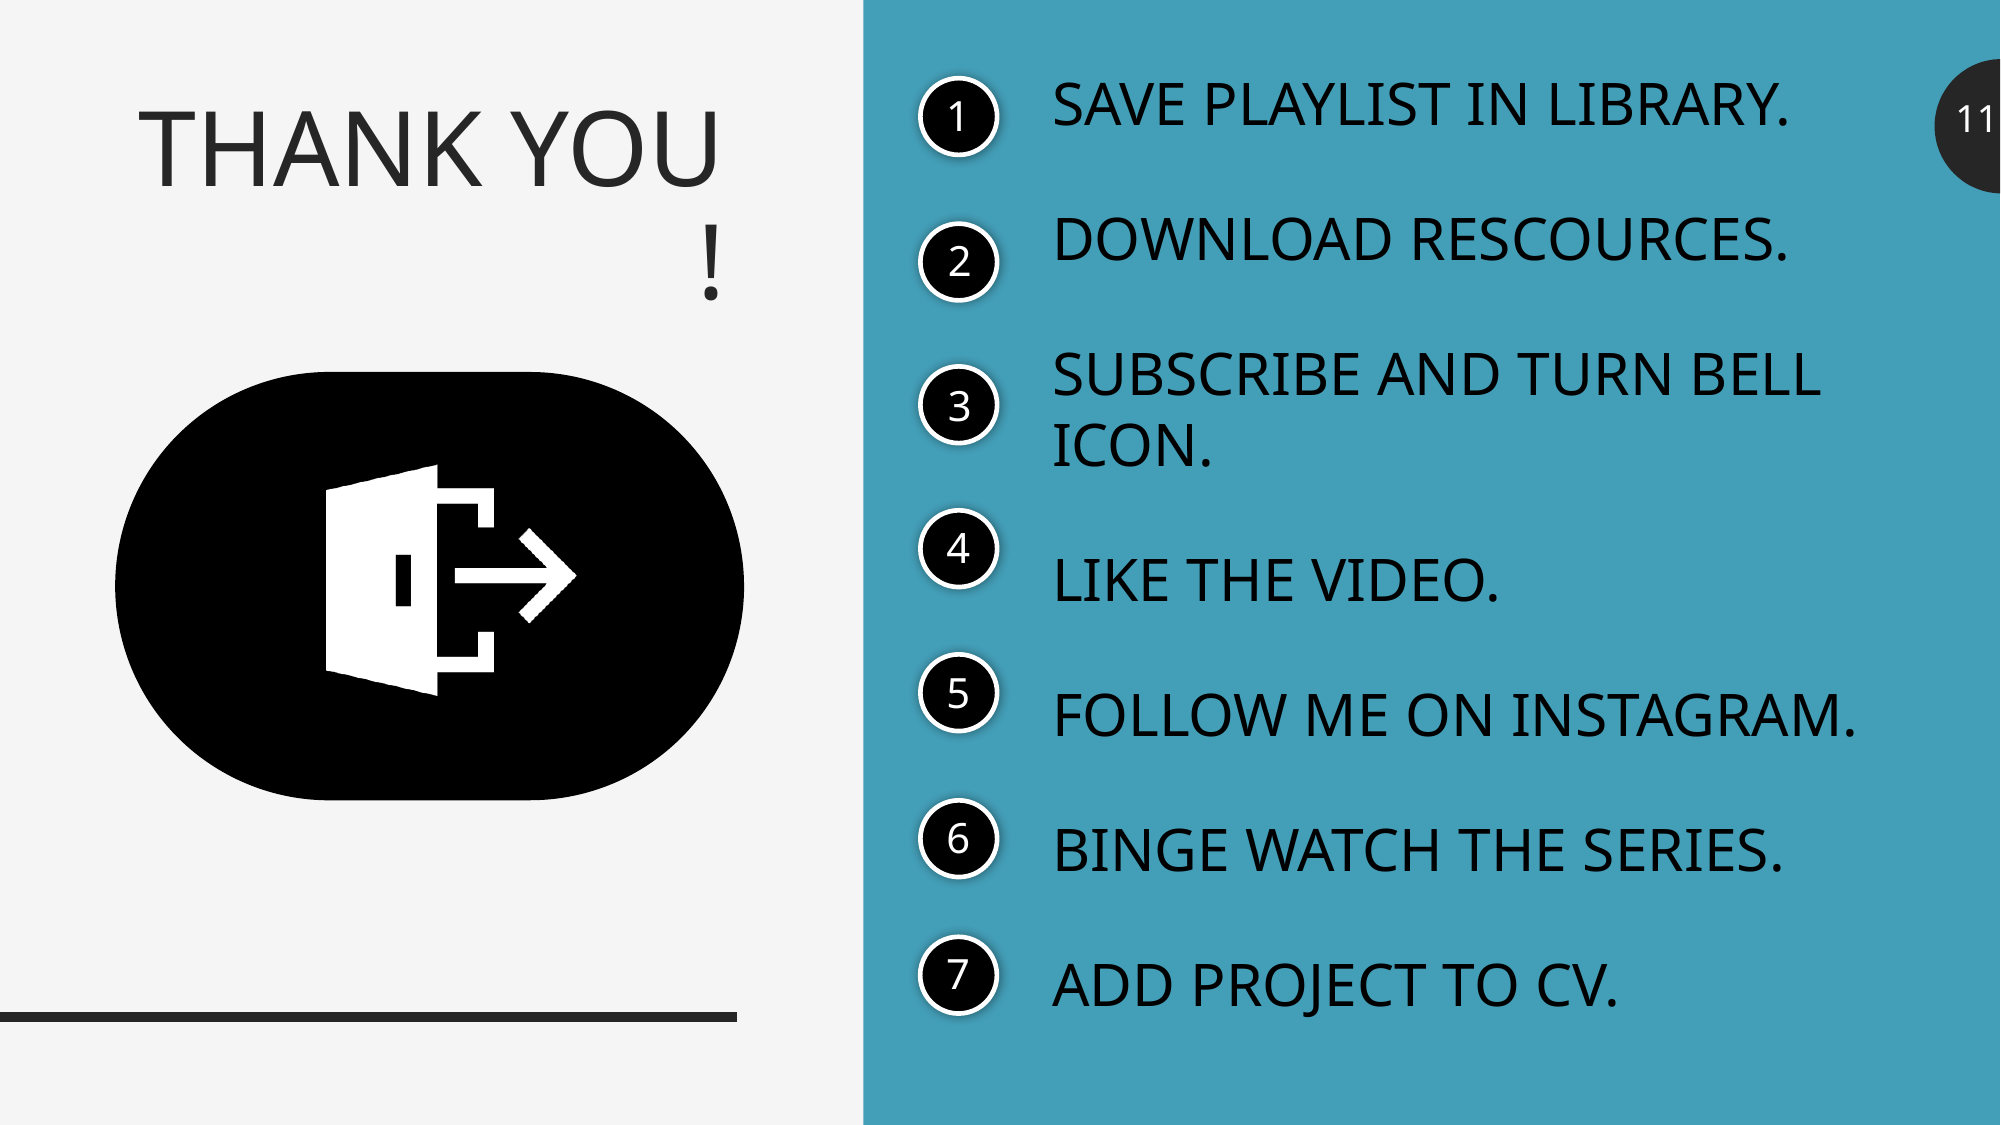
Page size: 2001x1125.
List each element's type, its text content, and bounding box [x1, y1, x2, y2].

text_box 6 [931, 804, 987, 870]
text_box [986, 948, 997, 1002]
text_box [115, 371, 745, 801]
text_box 5 [931, 659, 987, 725]
text_box [987, 666, 998, 719]
text_box [920, 948, 931, 1002]
text_box [920, 812, 931, 866]
text_box 2 [933, 227, 988, 293]
text_box 1 [931, 82, 986, 147]
text_box [942, 510, 976, 514]
text_box [938, 725, 980, 732]
text_box [920, 233, 933, 291]
text_box [935, 1006, 982, 1014]
text_box [935, 147, 983, 155]
text_box [936, 293, 982, 301]
text_box [936, 580, 981, 588]
text_box [987, 522, 998, 575]
text_box [920, 376, 933, 434]
text_box [920, 90, 931, 143]
text_box [920, 666, 931, 720]
text_box 3 [933, 371, 988, 437]
text_box 7 [931, 940, 986, 1006]
list SAVE PLAYLIST IN LIBRARY. DOWNLOAD RESCOURCES. SUBSCRIBE AND TURN BELL ICON. LIKE THE VIDEO. FOLLOW ME ON INSTAGRAM. BINGE WATCH THE SERIES. ADD PROJECT TO CV. [1037, 58, 1941, 1026]
text_box [986, 89, 998, 144]
text_box [920, 522, 931, 576]
text_box [988, 379, 998, 430]
text_box ‹#› [1940, 87, 2000, 148]
text_box [987, 812, 998, 865]
text_box [936, 870, 981, 878]
text_box [943, 936, 974, 940]
text_box [988, 237, 998, 287]
text_box [943, 223, 975, 227]
text_box [942, 78, 976, 82]
title THANK YOU ! [111, 89, 741, 463]
picture [294, 422, 608, 737]
text_box [942, 800, 975, 804]
text_box [940, 654, 977, 659]
text_box 4 [931, 514, 987, 580]
text_box [940, 366, 977, 371]
text_box [938, 437, 980, 444]
